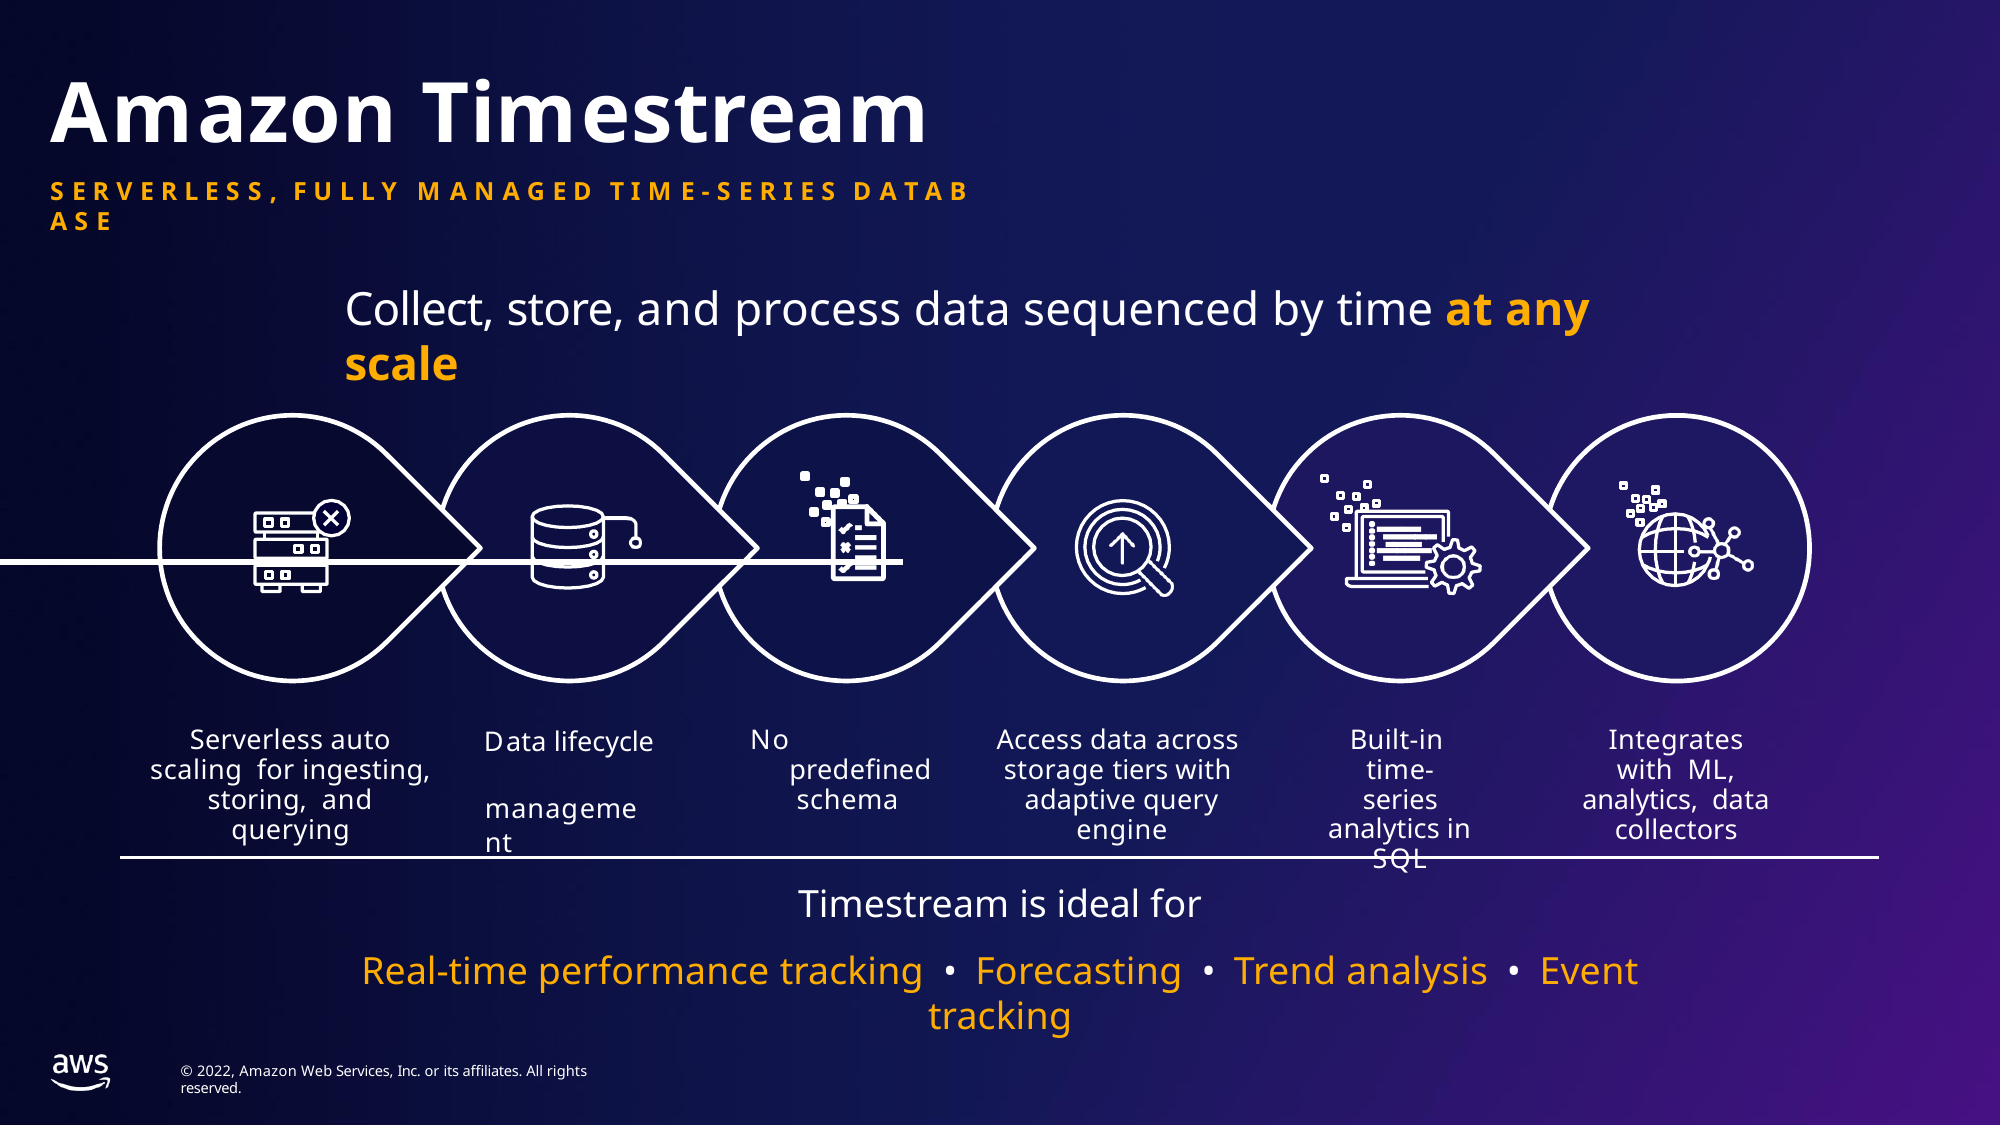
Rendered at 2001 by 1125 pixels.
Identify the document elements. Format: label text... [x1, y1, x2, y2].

text_box Timestream is ideal for Real-time performance tracking • Forecasting • Trend analysis • Event tracking [305, 858, 1696, 1038]
picture [0, 0, 2000, 1125]
text_box Serverless auto scaling for ingesting, storing, and querying [145, 718, 435, 845]
text_box No predefined schema [748, 718, 933, 815]
text_box Built-in time-series analytics in SQL [1297, 718, 1502, 856]
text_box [157, 412, 1813, 684]
text_box Collect, store, and process data sequenced by time at any scale [342, 277, 1658, 390]
text_box Integrates with ML, analytics, data collectors [1578, 718, 1773, 845]
title Amazon Timestream S E R V E R L E S S , F U L L Y M A N A G E D T I M E - S E R I E S D A T A B A S E [47, 0, 991, 247]
text_box Data lifecycle management [481, 722, 655, 856]
text_box Access data across storage tiers with adaptive query engine [979, 718, 1263, 845]
footer © 2022, Amazon Web Services, Inc. or its affiliates. All rights reserved. [178, 1059, 645, 1125]
